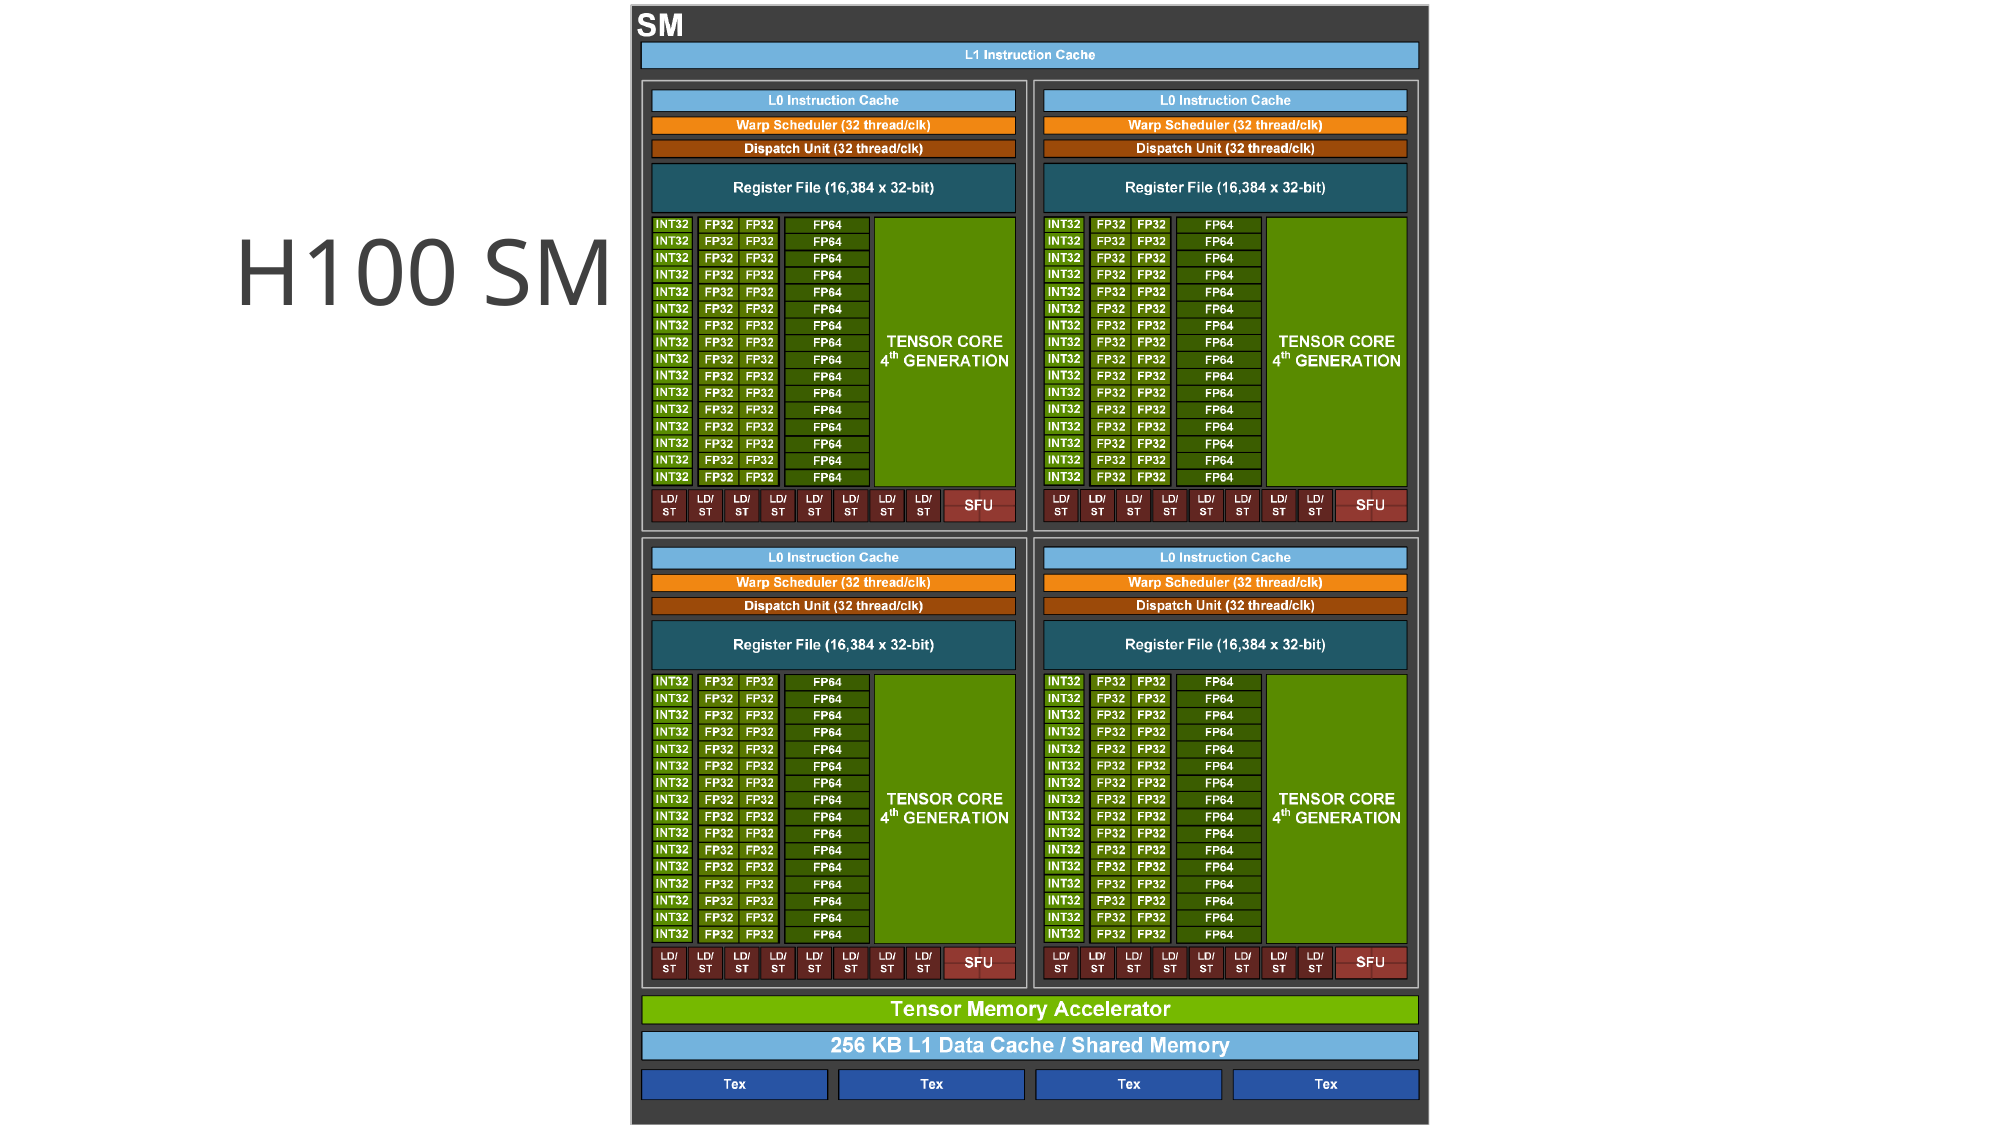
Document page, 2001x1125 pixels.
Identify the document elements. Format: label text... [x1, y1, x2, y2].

picture [620, 0, 1430, 1125]
title H100 SM [218, 167, 620, 385]
